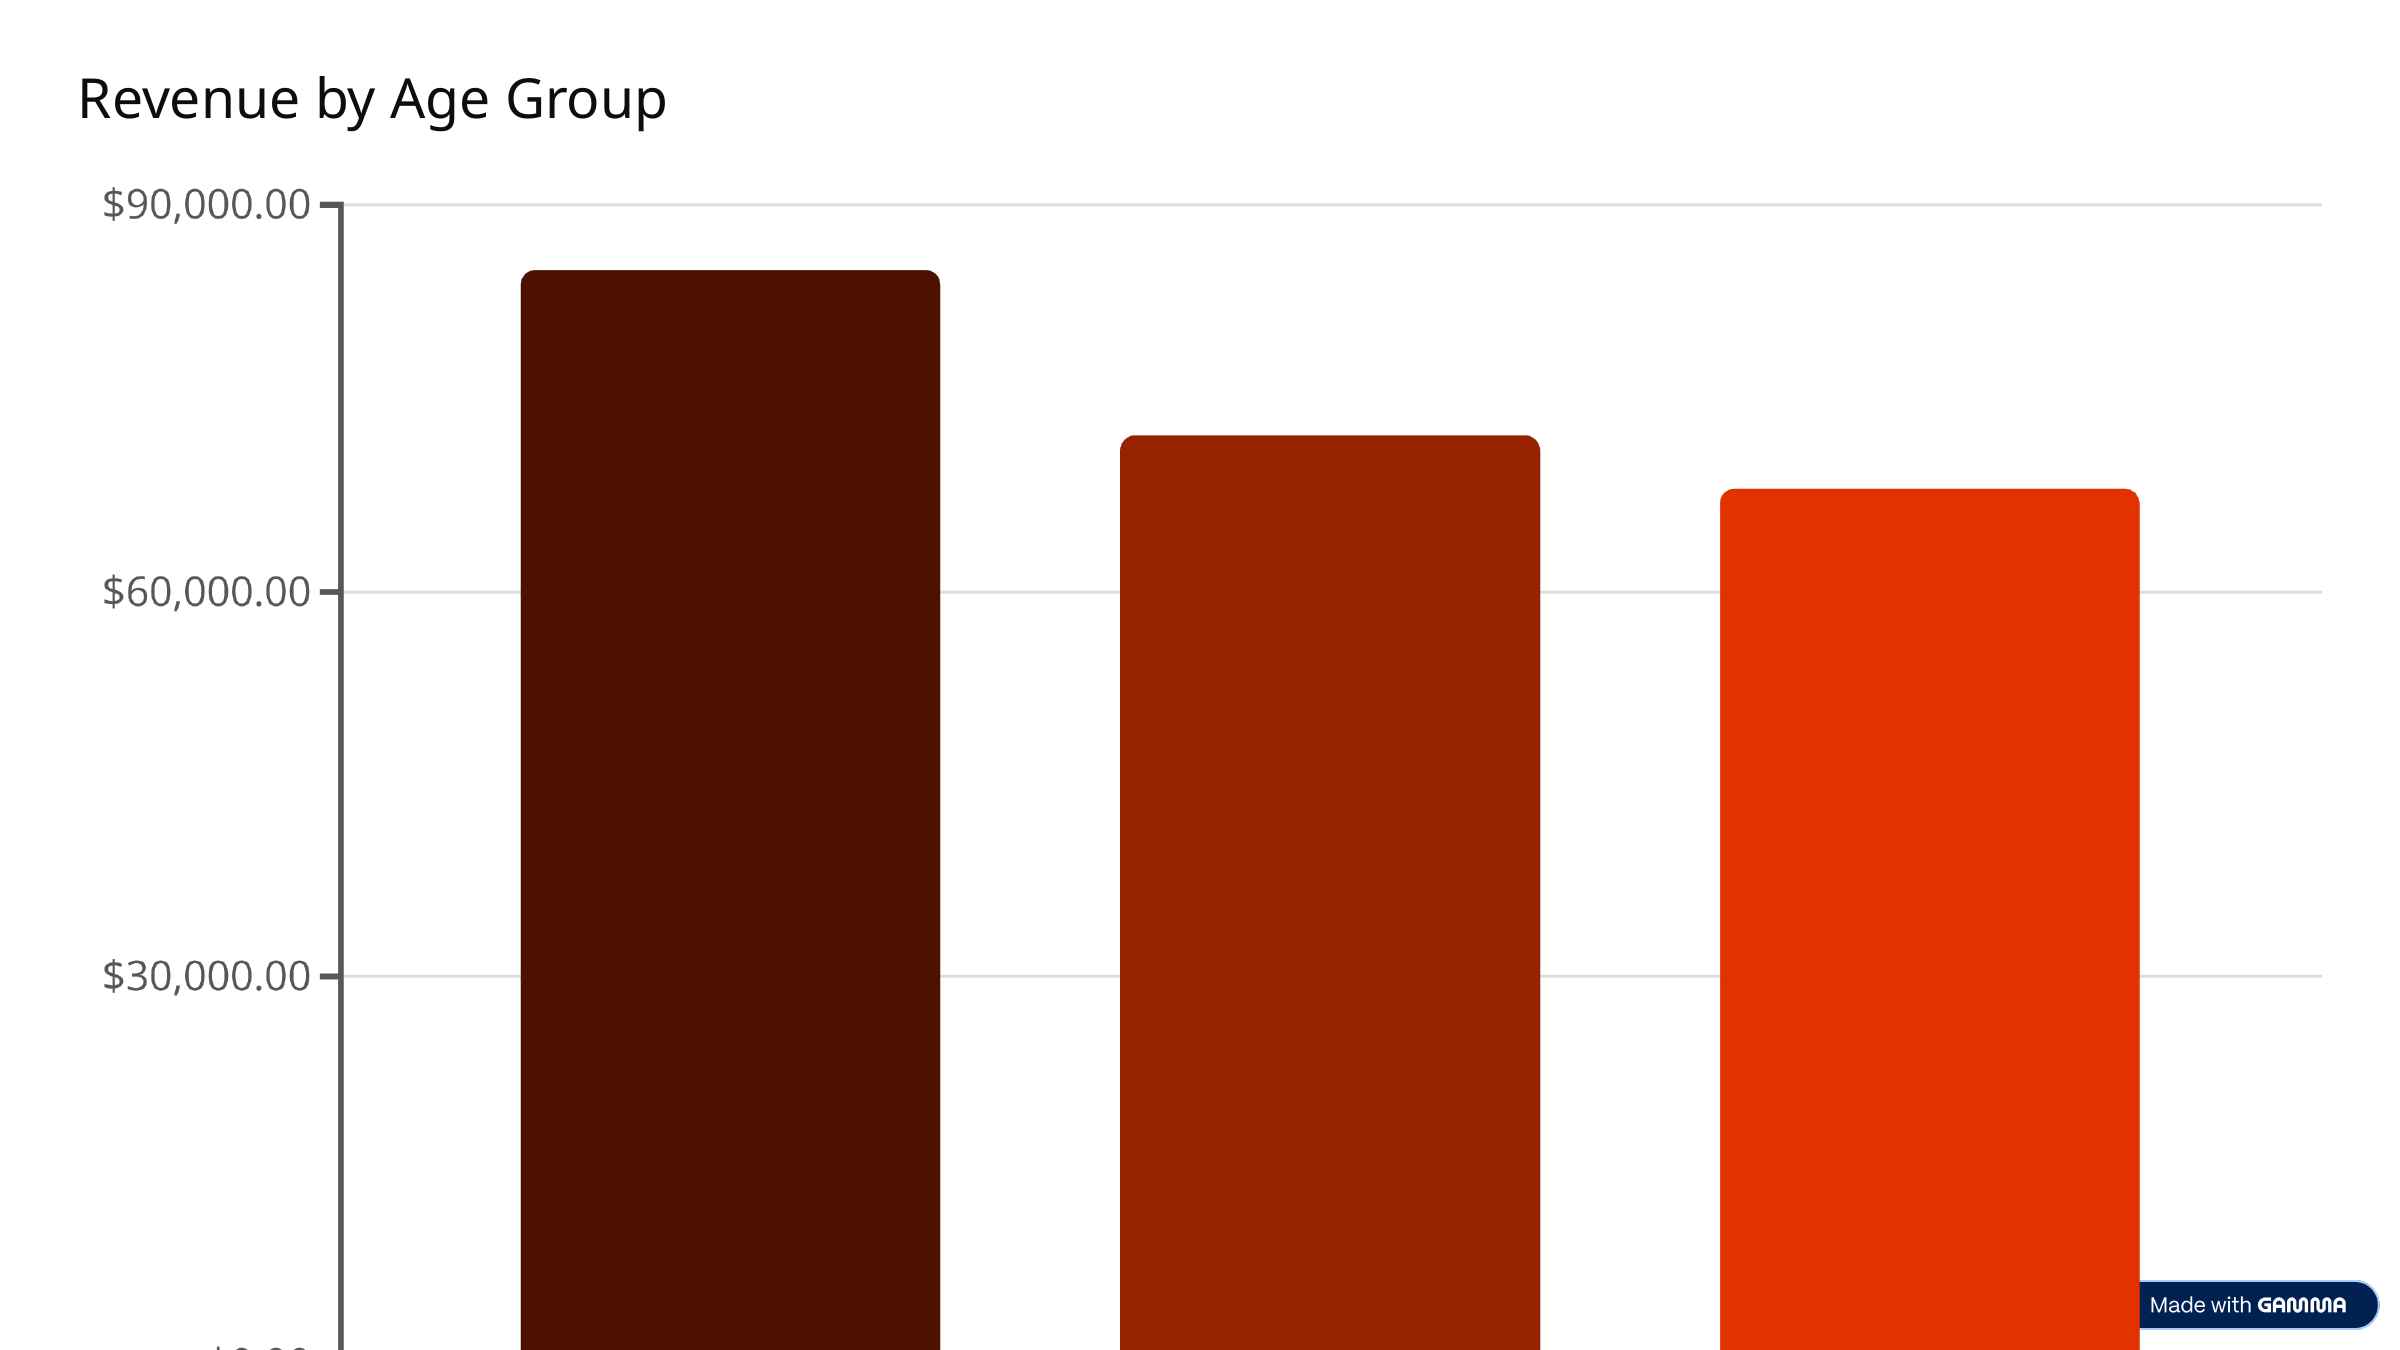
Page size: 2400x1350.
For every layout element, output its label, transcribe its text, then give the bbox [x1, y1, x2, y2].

picture [77, 175, 2389, 1350]
text_box Revenue by Age Group [78, 61, 685, 131]
